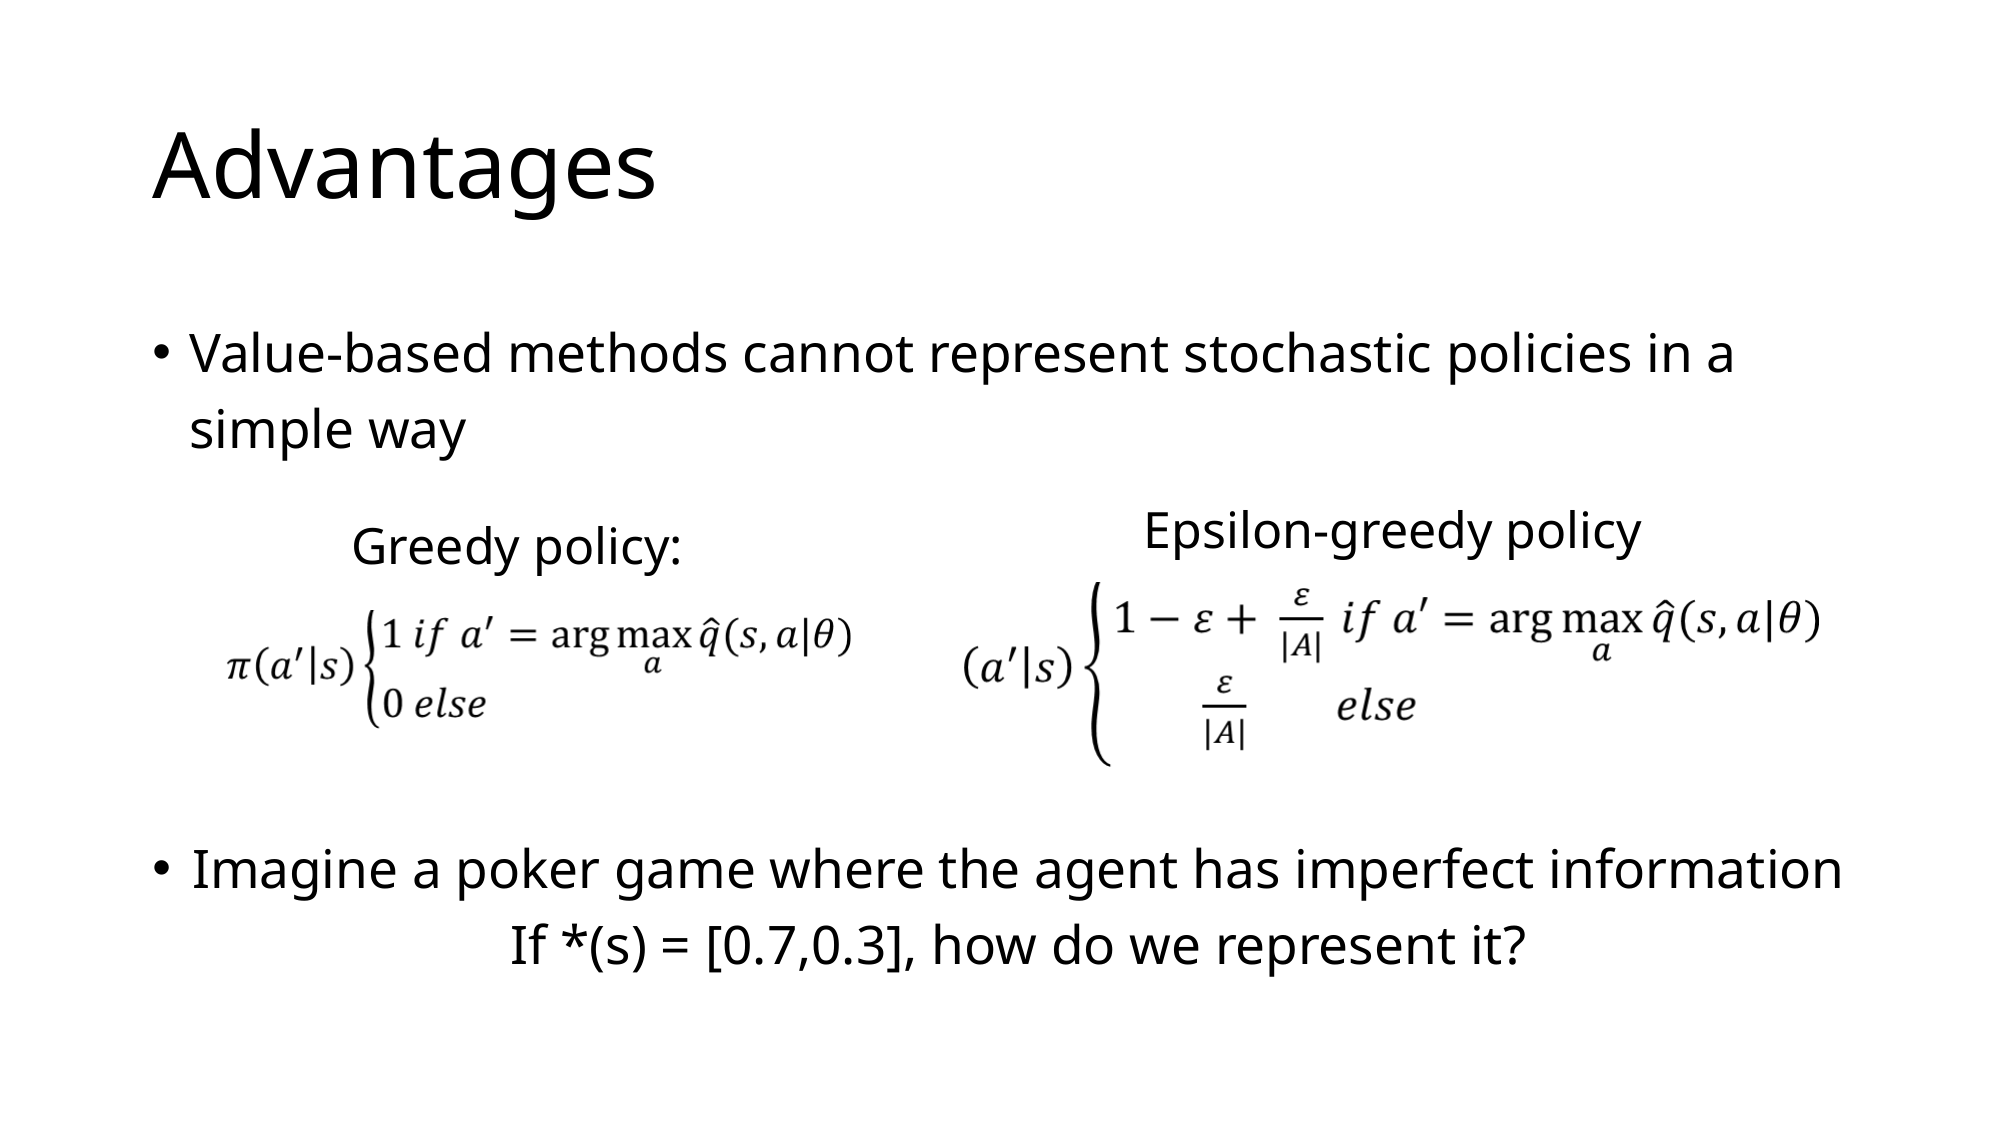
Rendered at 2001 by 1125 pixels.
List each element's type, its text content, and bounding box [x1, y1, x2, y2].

title Advantages [137, 59, 1863, 278]
text_box Greedy policy: [261, 507, 801, 583]
text_box Epsilon-greedy policy [1054, 491, 1895, 567]
picture [956, 582, 1820, 768]
picture [210, 609, 852, 730]
